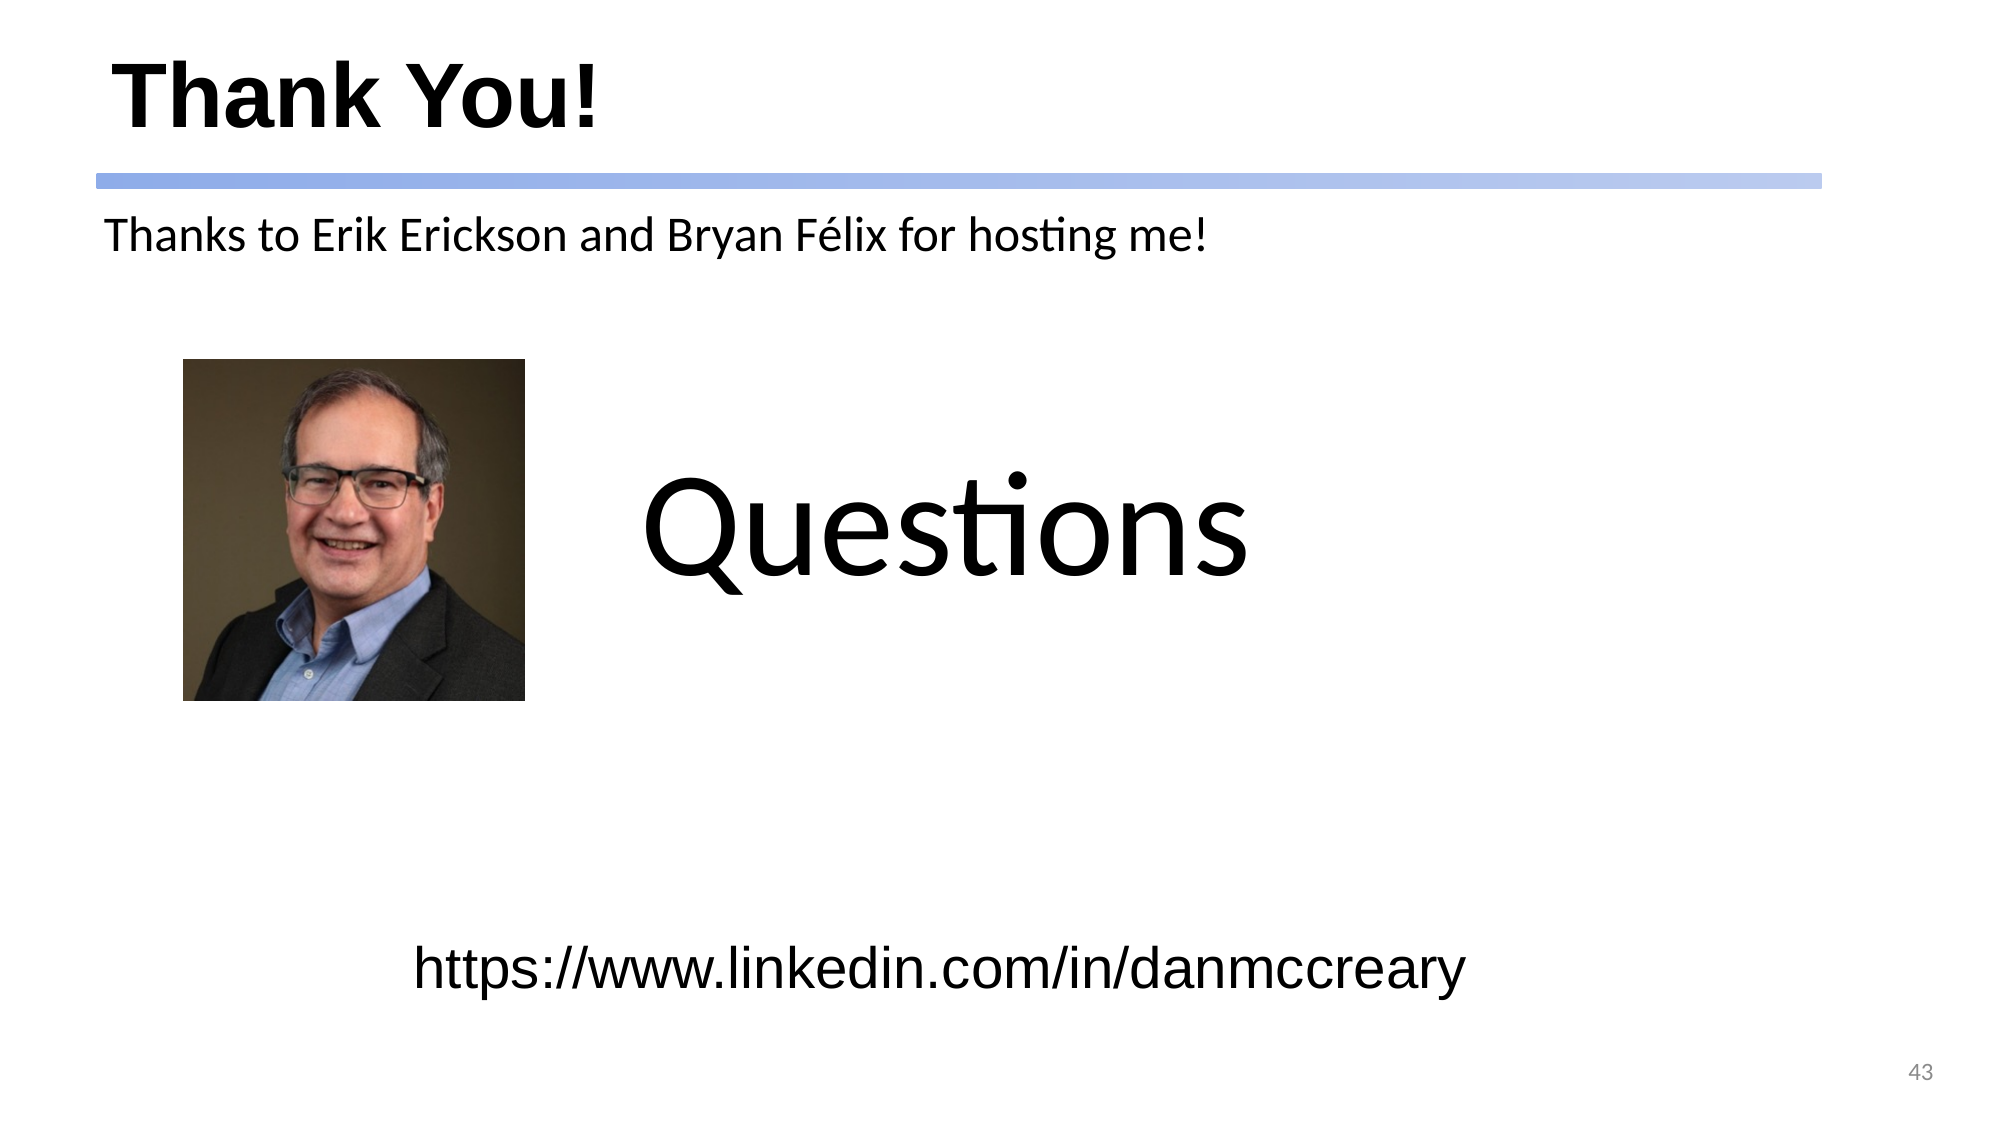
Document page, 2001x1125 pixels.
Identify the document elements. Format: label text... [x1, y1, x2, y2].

text_box Thanks to Erik Erickson and Bryan Félix for hosting me! [89, 193, 1225, 269]
title Thank You! [96, 26, 1822, 169]
list https://www.linkedin.com/in/danmccreary [398, 931, 1688, 1043]
slide_number 43 [1498, 1040, 1949, 1101]
picture [183, 359, 525, 701]
text_box Questions [625, 418, 1293, 614]
